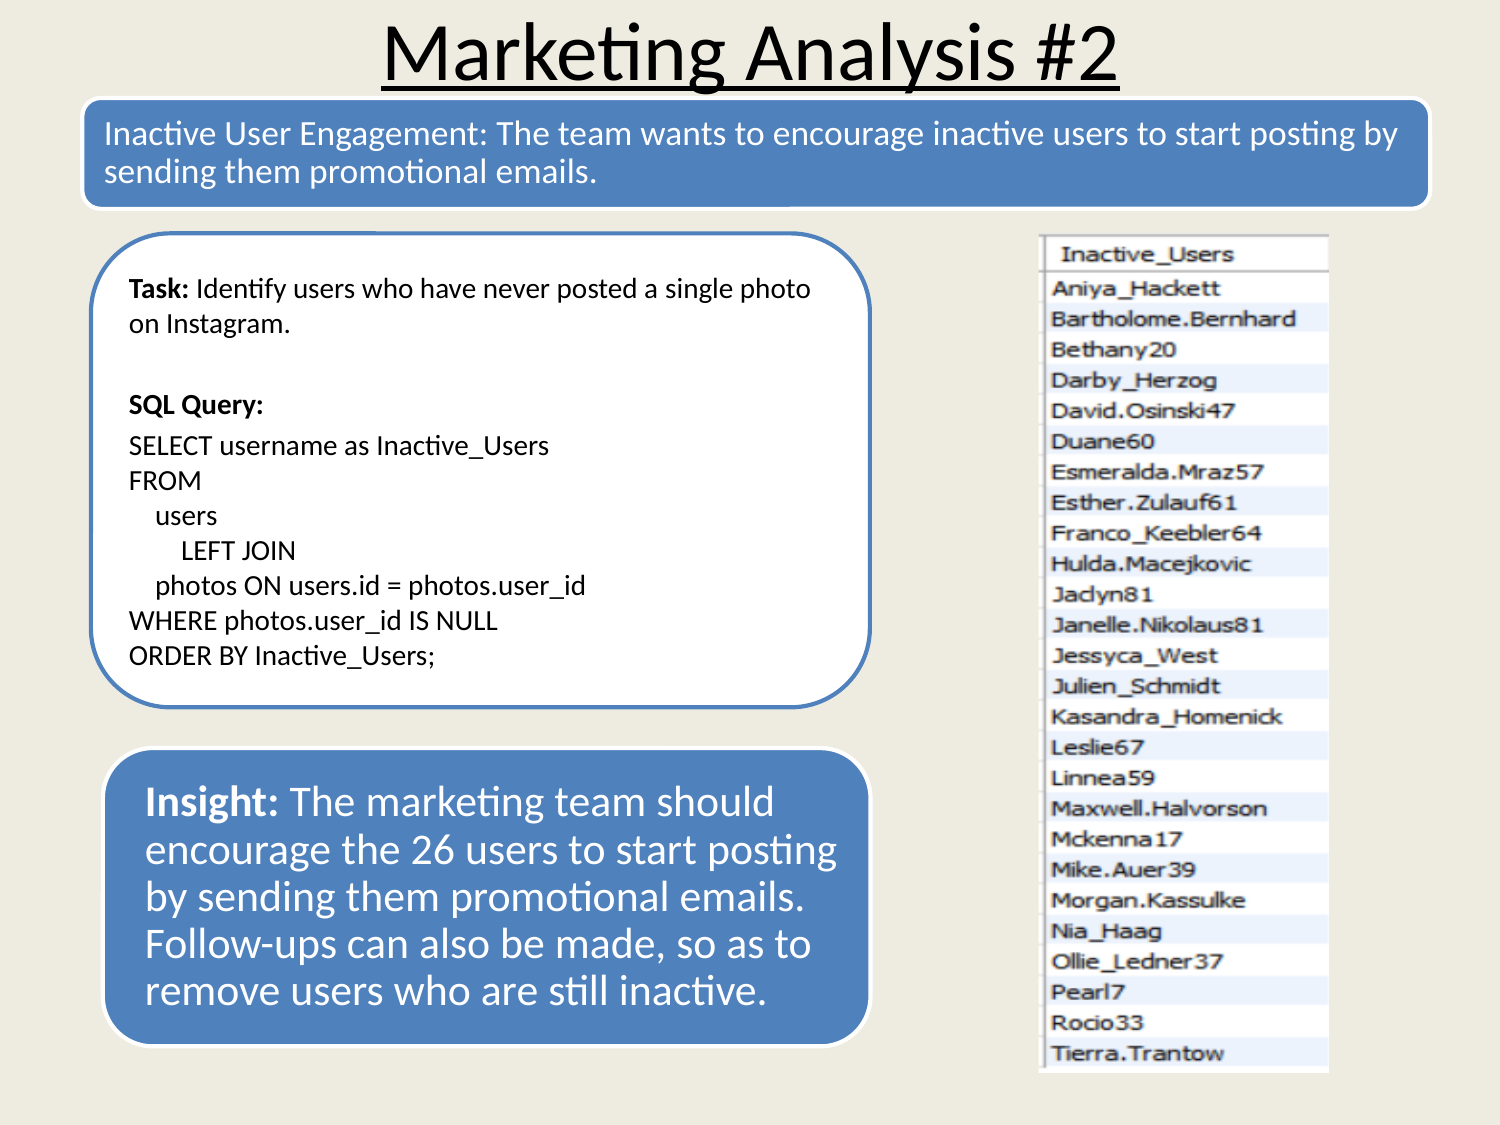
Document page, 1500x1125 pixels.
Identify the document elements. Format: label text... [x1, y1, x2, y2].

picture [1038, 233, 1330, 1073]
text_box Task: Identify users who have never posted a single photo on Instagram. SQL Query: SELECT username as Inactive_Users FROM users LEFT JOIN photos ON users.id = photos.user_id WHERE photos.user_id IS NULL ORDER BY Inactive_Users; [88, 231, 872, 710]
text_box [81, 94, 1431, 212]
title Marketing Analysis #2 [0, 0, 1500, 95]
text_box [102, 721, 871, 1073]
